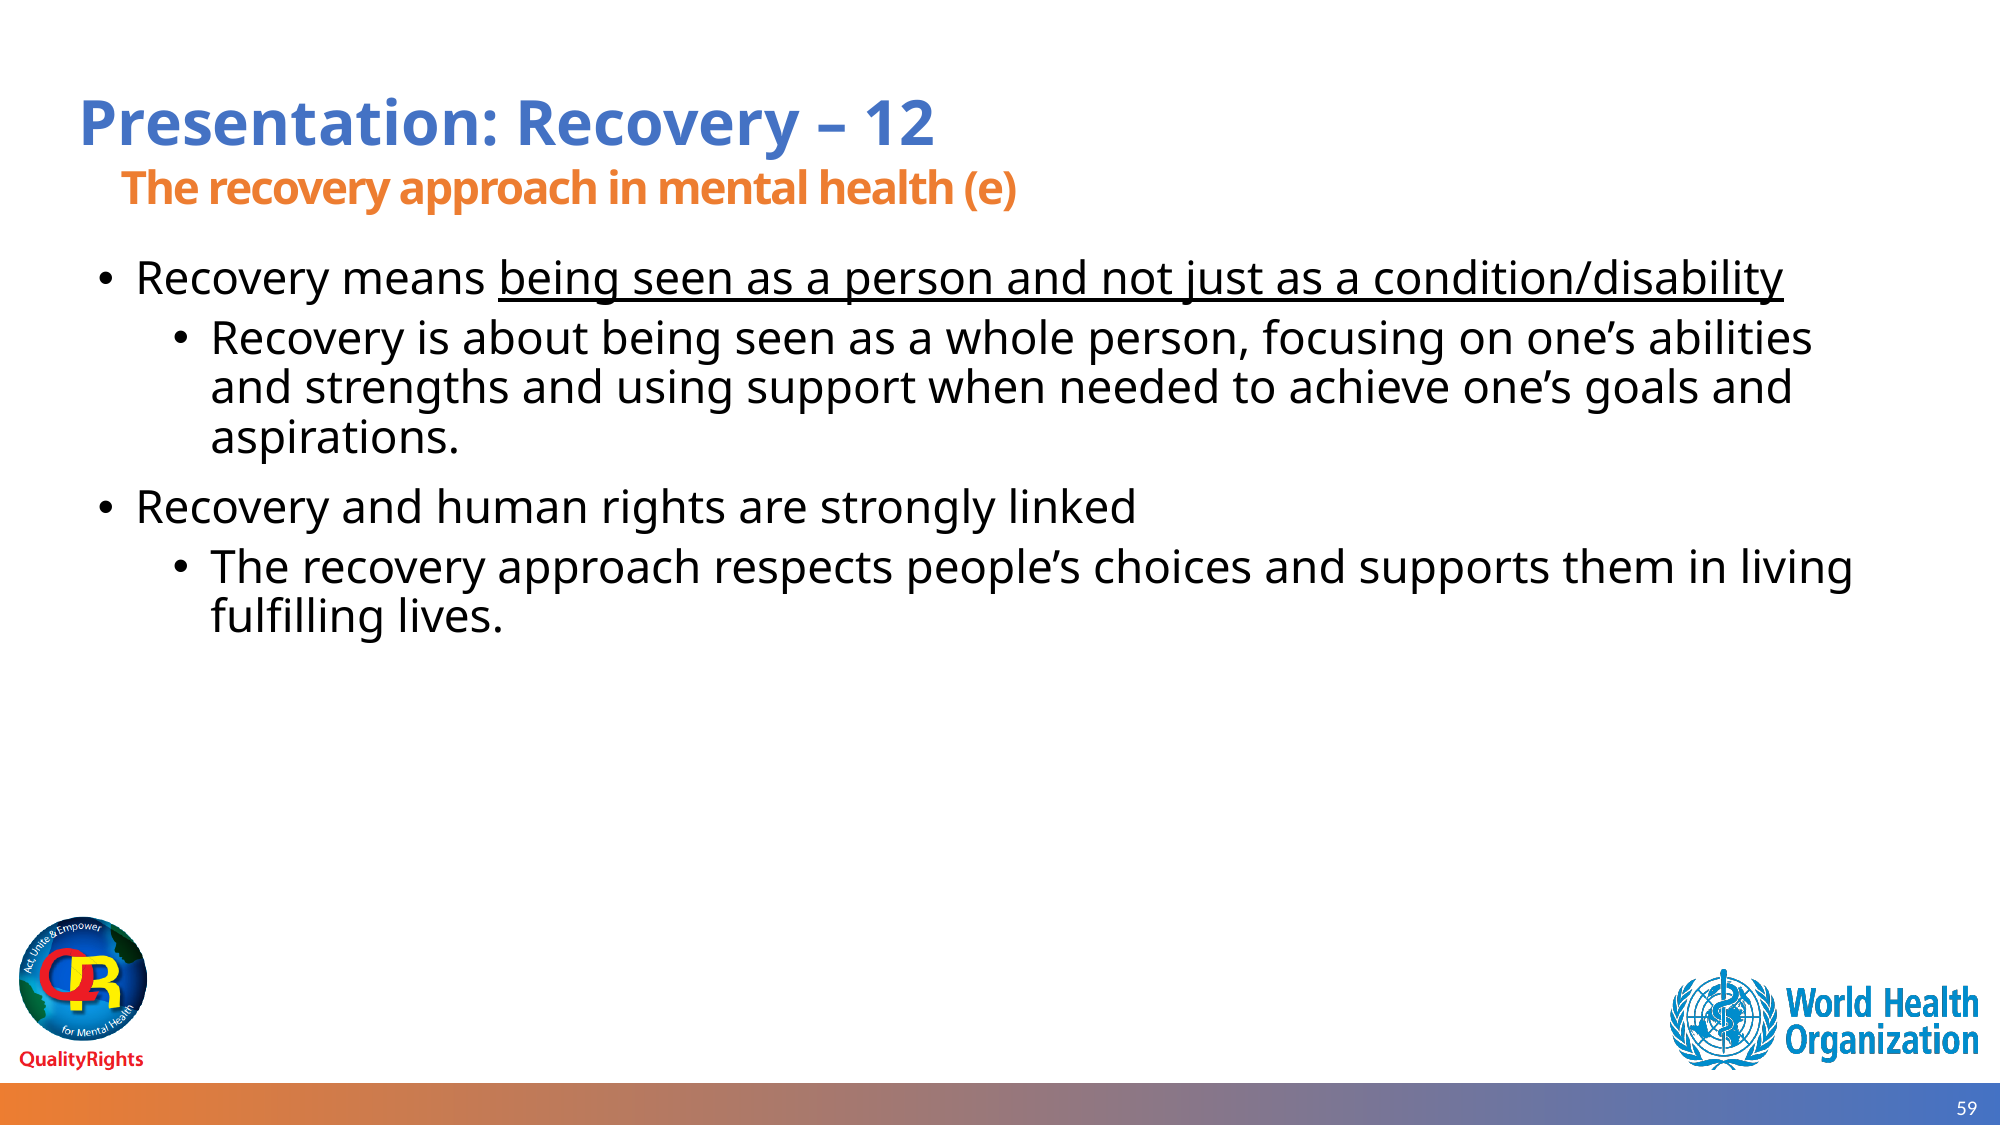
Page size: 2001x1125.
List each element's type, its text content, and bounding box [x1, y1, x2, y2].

picture [1742, 1019, 1751, 1034]
picture [1758, 1004, 1765, 1035]
list Recovery means being seen as a person and not just as a condition/disability Recovery is about being seen as a whole person, focusing on one’s abilities and strengths and using support when needed to achieve one’s goals and aspirations. Recovery and human rights are strongly linked The recovery approach respects people’s choices and supports them in living fulfilling lives. [83, 247, 1917, 987]
picture [1958, 1000, 1962, 1012]
title Presentation: Recovery – 12 [63, 84, 1671, 156]
picture [1701, 987, 1710, 992]
picture [1683, 987, 1697, 1047]
picture [1725, 1042, 1747, 1054]
picture [1670, 1030, 1715, 1070]
picture [1750, 987, 1762, 1003]
picture [1716, 1064, 1731, 1070]
picture [1711, 1031, 1722, 1038]
picture [1698, 1047, 1750, 1060]
picture [1860, 1000, 1865, 1012]
picture [0, 899, 162, 1083]
picture [1747, 992, 1758, 1016]
picture [1738, 1019, 1744, 1030]
picture [1711, 995, 1721, 1004]
picture [1732, 969, 1978, 1070]
picture [1792, 987, 1797, 1004]
picture [1704, 1004, 1712, 1015]
picture [1706, 1038, 1722, 1046]
picture [1701, 1042, 1722, 1054]
picture [1805, 987, 1811, 1002]
picture [1704, 1019, 1711, 1031]
list The recovery approach in mental health (e) [83, 155, 1917, 215]
picture [1689, 993, 1706, 1016]
picture [1744, 1003, 1751, 1016]
picture [1692, 1031, 1700, 1042]
picture [1670, 987, 1680, 1010]
picture [1891, 987, 1897, 999]
picture [1747, 1019, 1758, 1041]
picture [1821, 1000, 1826, 1012]
